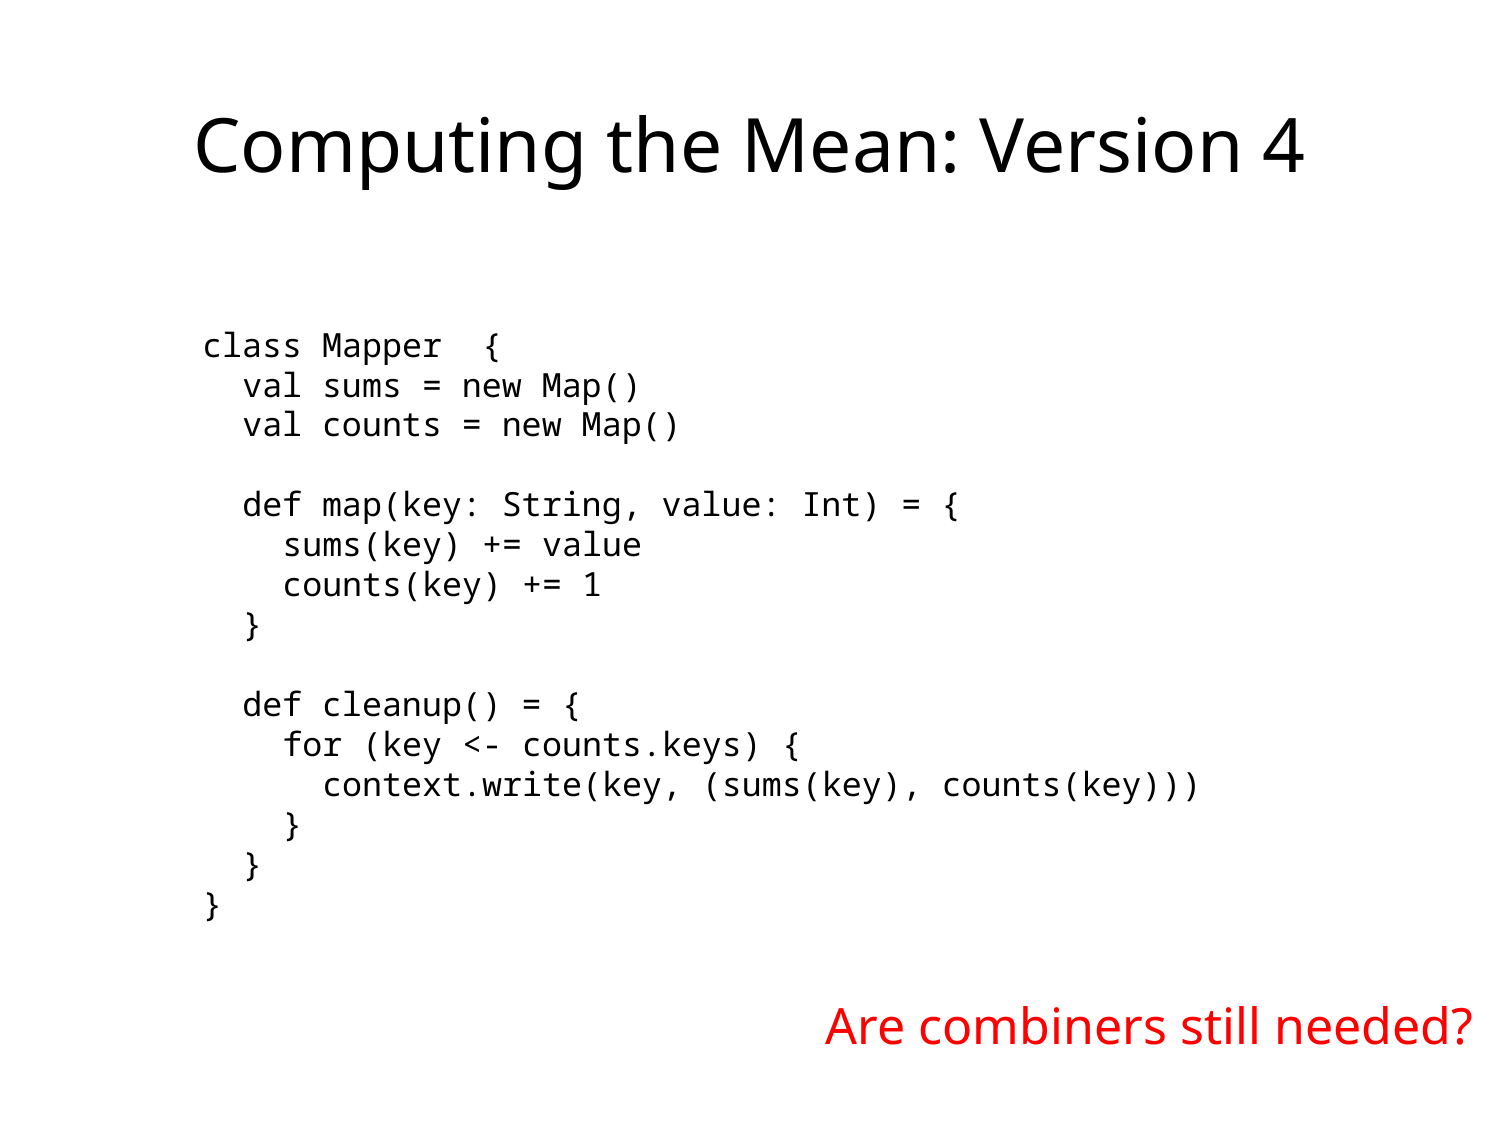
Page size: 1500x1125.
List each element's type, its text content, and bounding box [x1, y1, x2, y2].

text_box Computing the Mean: Version 4 [0, 90, 1500, 203]
text_box Are combiners still needed? [811, 987, 1489, 1063]
text_box class Mapper { val sums = new Map() val counts = new Map() def map(key: String, value: Int) = { sums(key) += value counts(key) += 1 } def cleanup() = { for (key <- counts.keys) { context.write(key, (sums(key), counts(key))) } } } [187, 316, 1350, 930]
